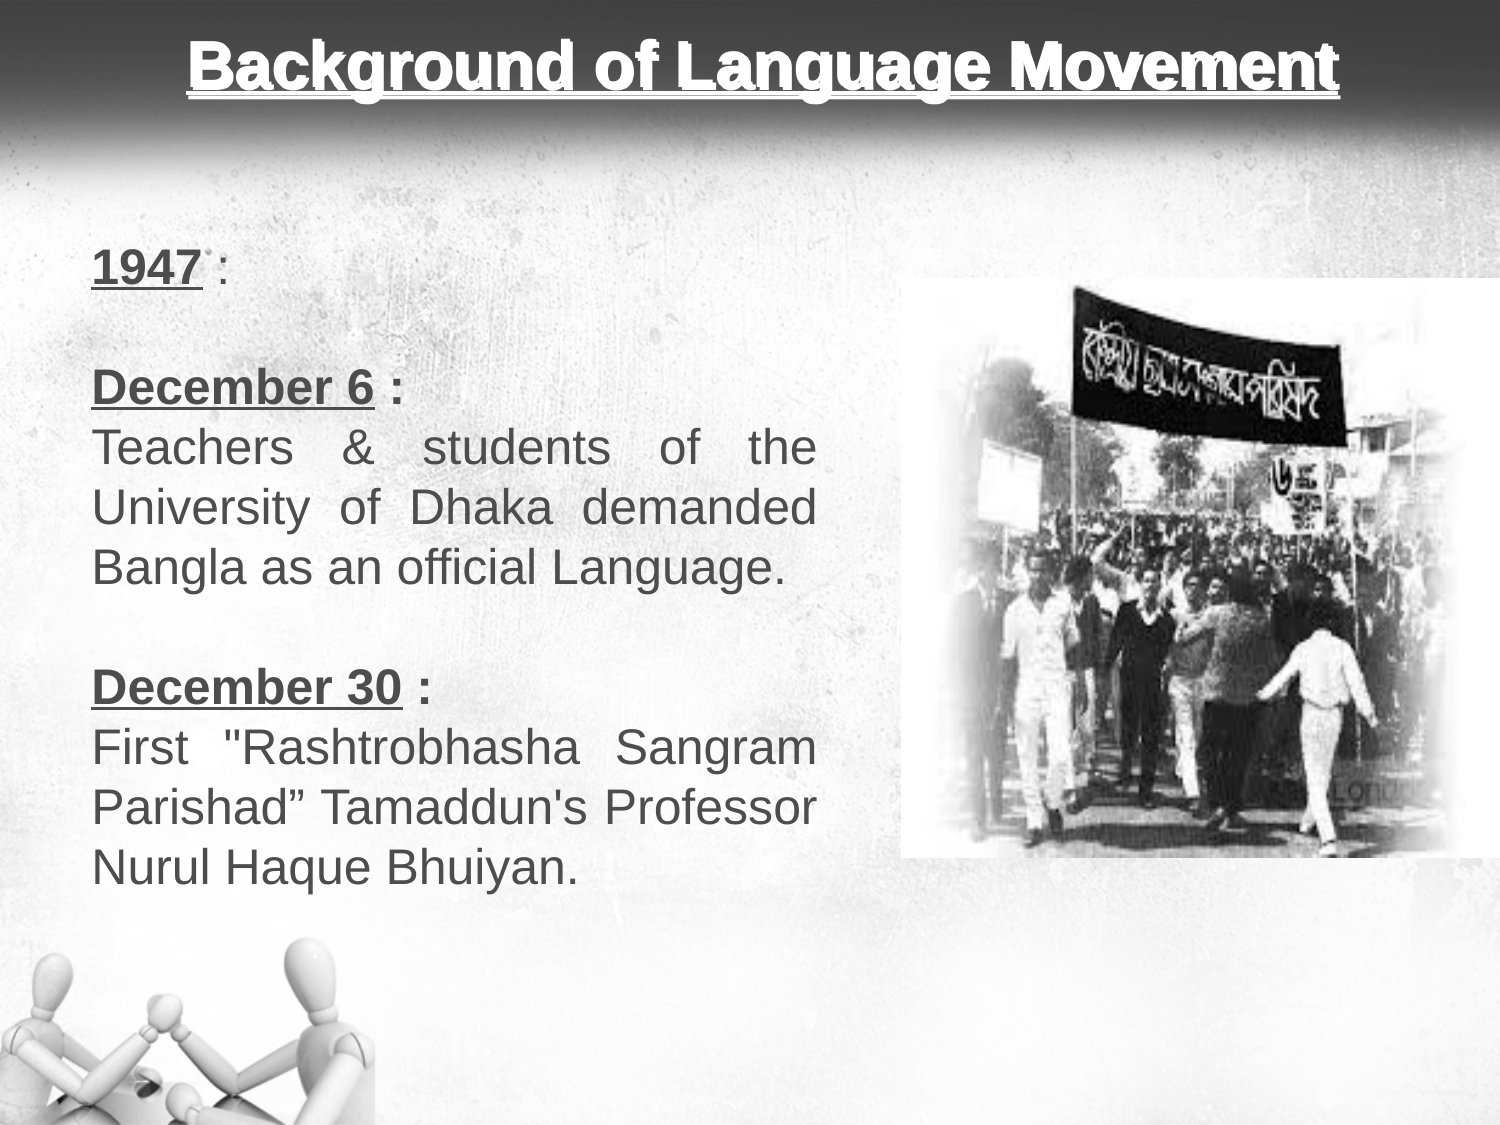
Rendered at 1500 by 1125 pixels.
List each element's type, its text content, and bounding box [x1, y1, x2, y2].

picture [0, 0, 1500, 1125]
title Background of Language Movement [170, 18, 1412, 103]
text_box 1947 : December 6 : Teachers & students of the University of Dhaka demanded Bangla as an official Language. December 30 : First "Rashtrobhasha Sangram Parishad” Tamaddun's Professor Nurul Haque Bhuiyan. [76, 227, 833, 902]
